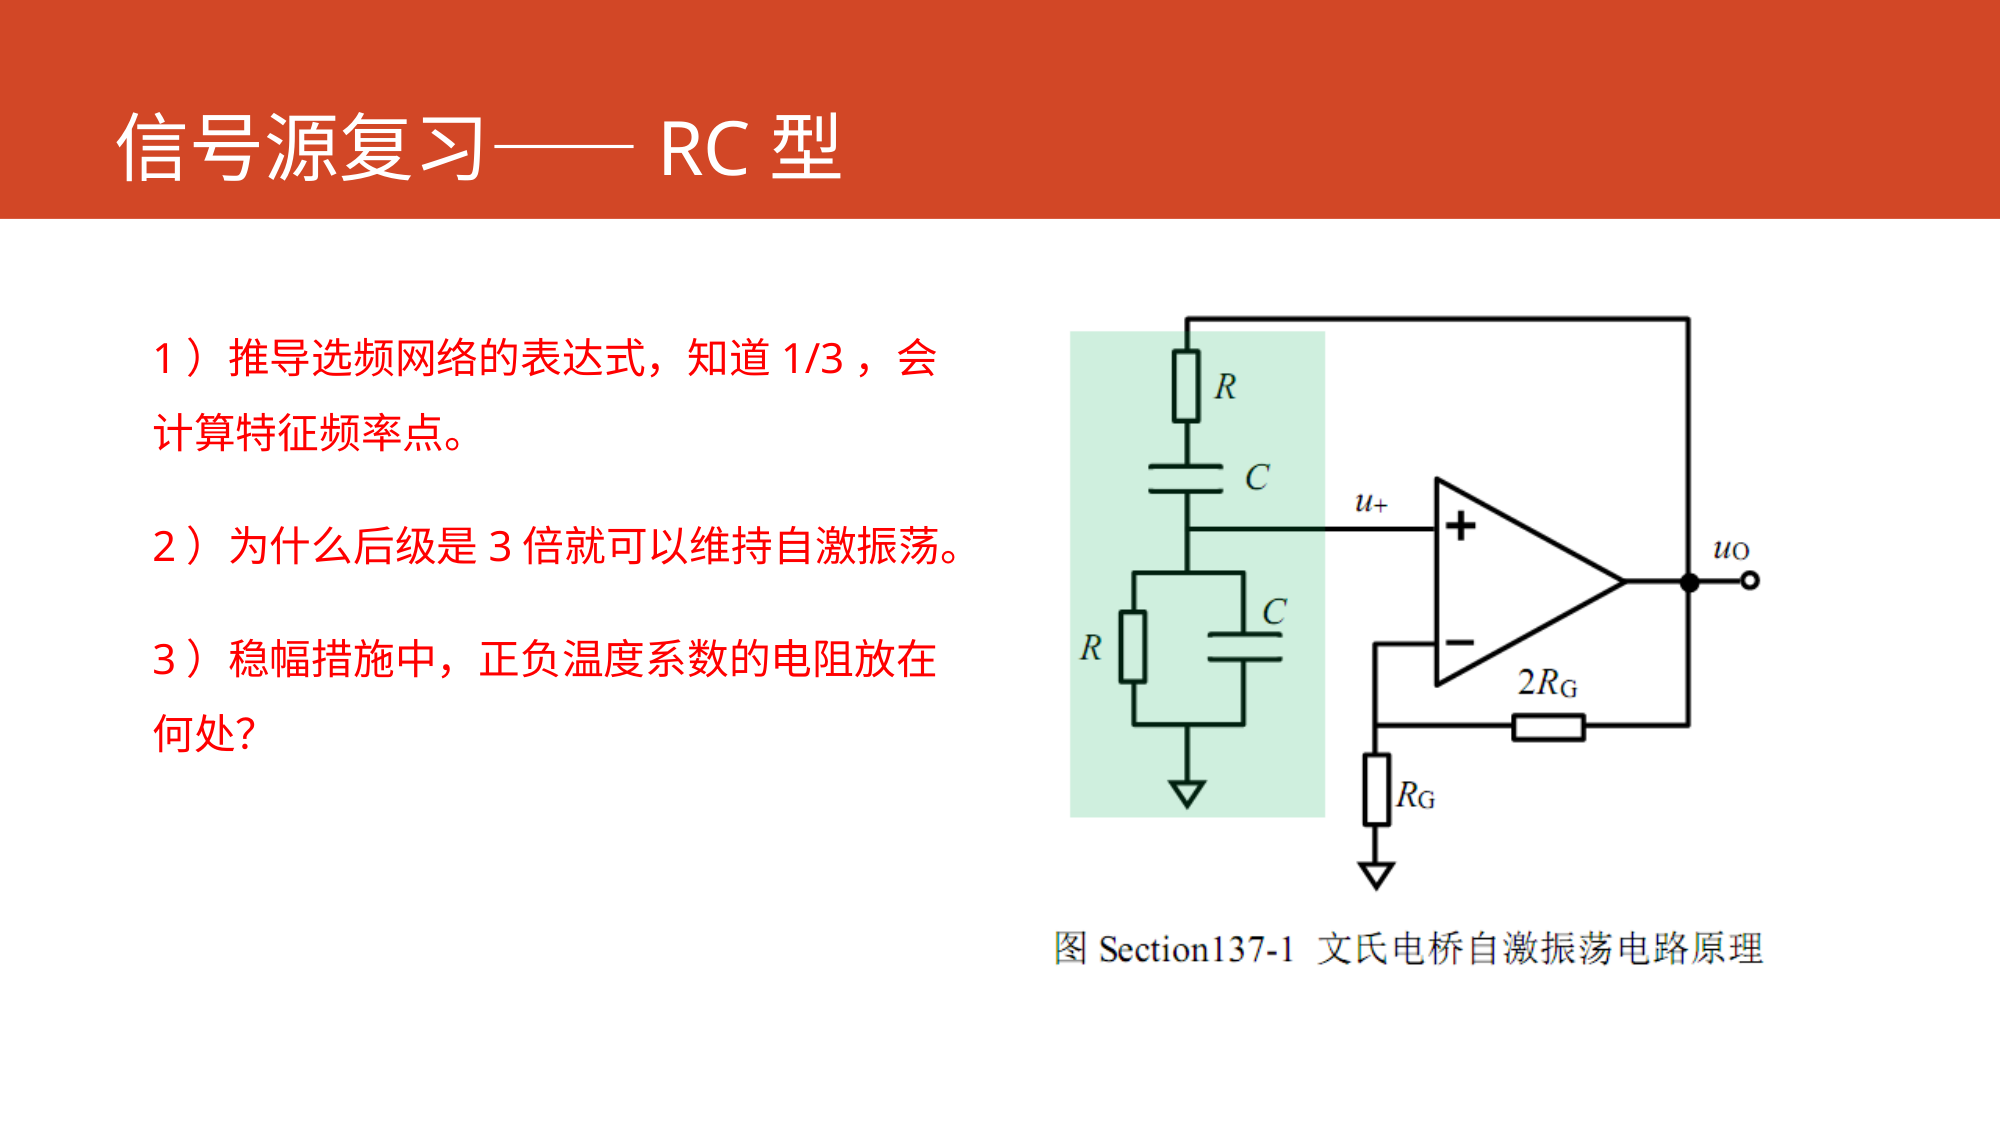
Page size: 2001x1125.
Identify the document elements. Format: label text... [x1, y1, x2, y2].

picture [1036, 269, 1801, 985]
list 1）推导选频网络的表达式，知道1/3，会计算特征频率点。 2）为什么后级是3倍就可以维持自激振荡。 3）稳幅措施中，正负温度系数的电阻放在何处？ [137, 299, 970, 1014]
title 信号源复习——RC型 [99, 0, 1863, 199]
